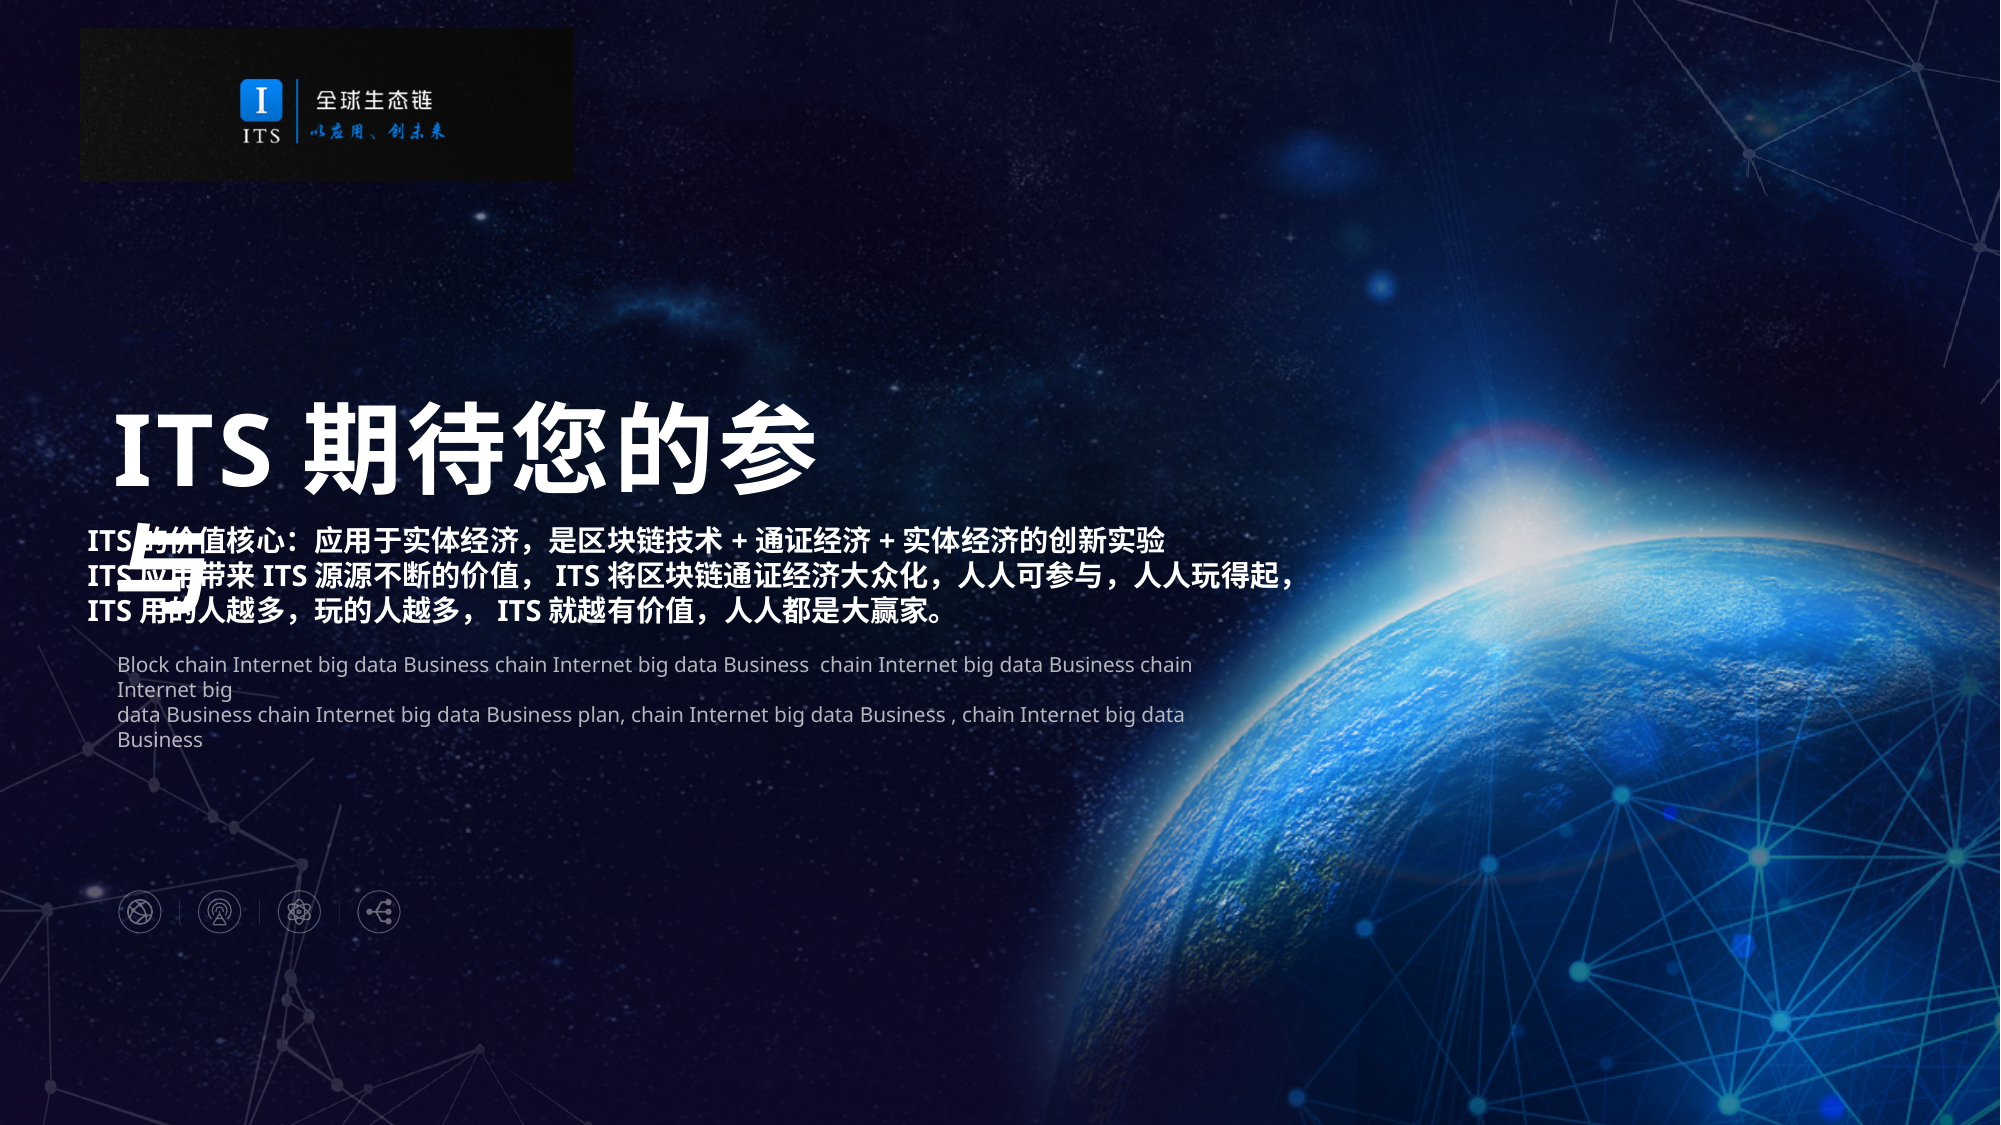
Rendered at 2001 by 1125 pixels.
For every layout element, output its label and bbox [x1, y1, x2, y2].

text_box [118, 890, 401, 933]
picture [0, 0, 2000, 1125]
picture [1942, 1116, 1951, 1125]
